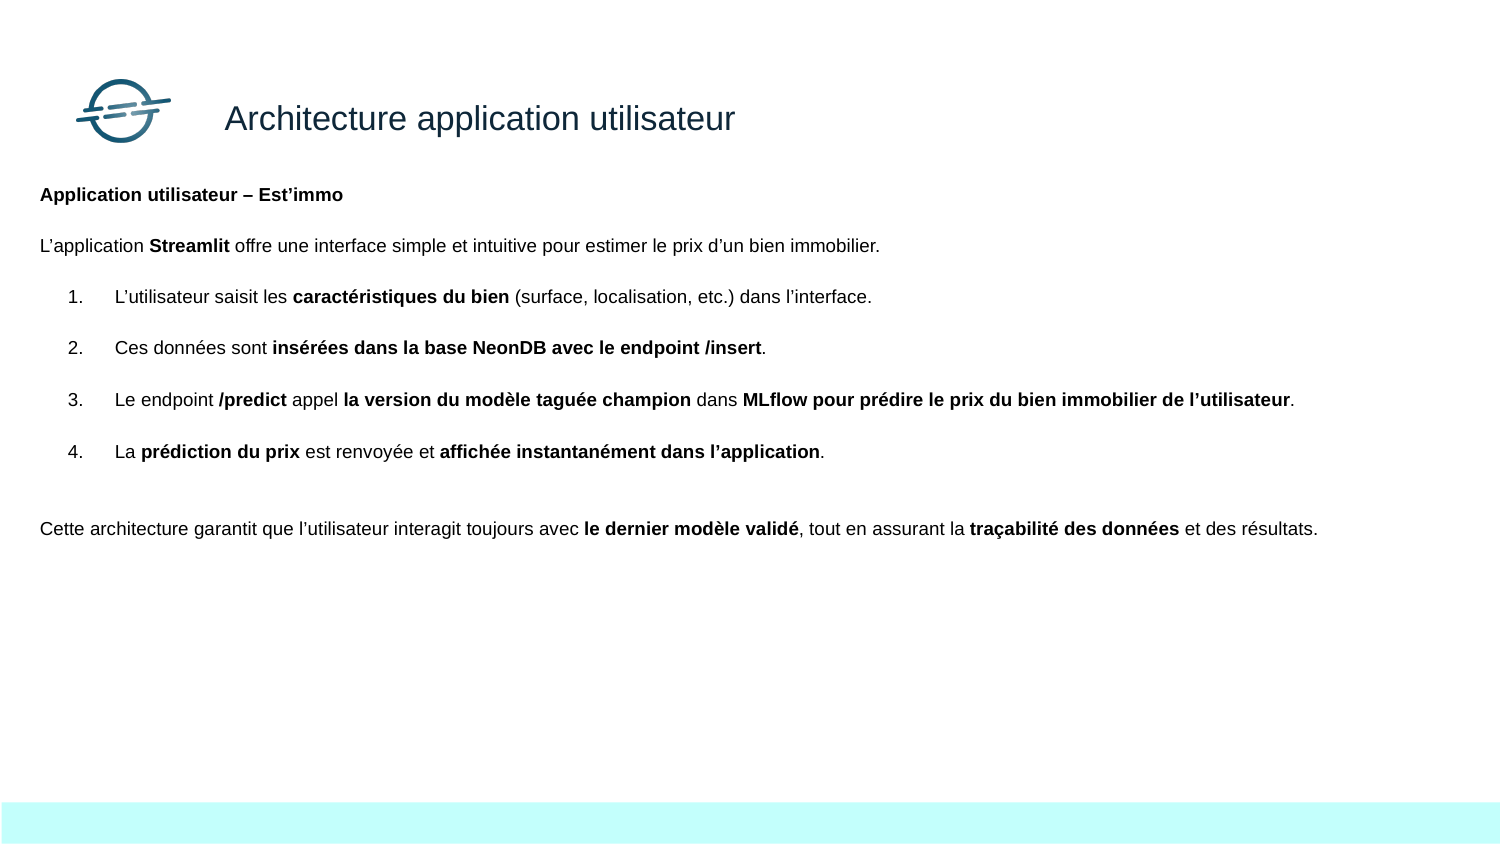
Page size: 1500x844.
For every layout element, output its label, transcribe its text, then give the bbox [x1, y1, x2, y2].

text_box Architecture application utilisateur [209, 74, 790, 153]
picture [75, 78, 171, 143]
text_box [1, 802, 1500, 844]
text_box Application utilisateur – Est’immo L’application Streamlit offre une interface simple et intuitive pour estimer le prix d’un bien immobilier. L’utilisateur saisit les caractéristiques du bien (surface, localisation, etc.) dans l’interface. Ces données sont insérées dans la base NeonDB avec le endpoint /insert. Le endpoint /predict appel la version du modèle taguée champion dans MLflow pour prédire le prix du bien immobilier de l’utilisateur. La prédiction du prix est renvoyée et affichée instantanément dans l’application. Cette architecture garantit que l’utilisateur interagit toujours avec le dernier modèle validé, tout en assurant la traçabilité des données et des résultats. [24, 164, 1484, 788]
